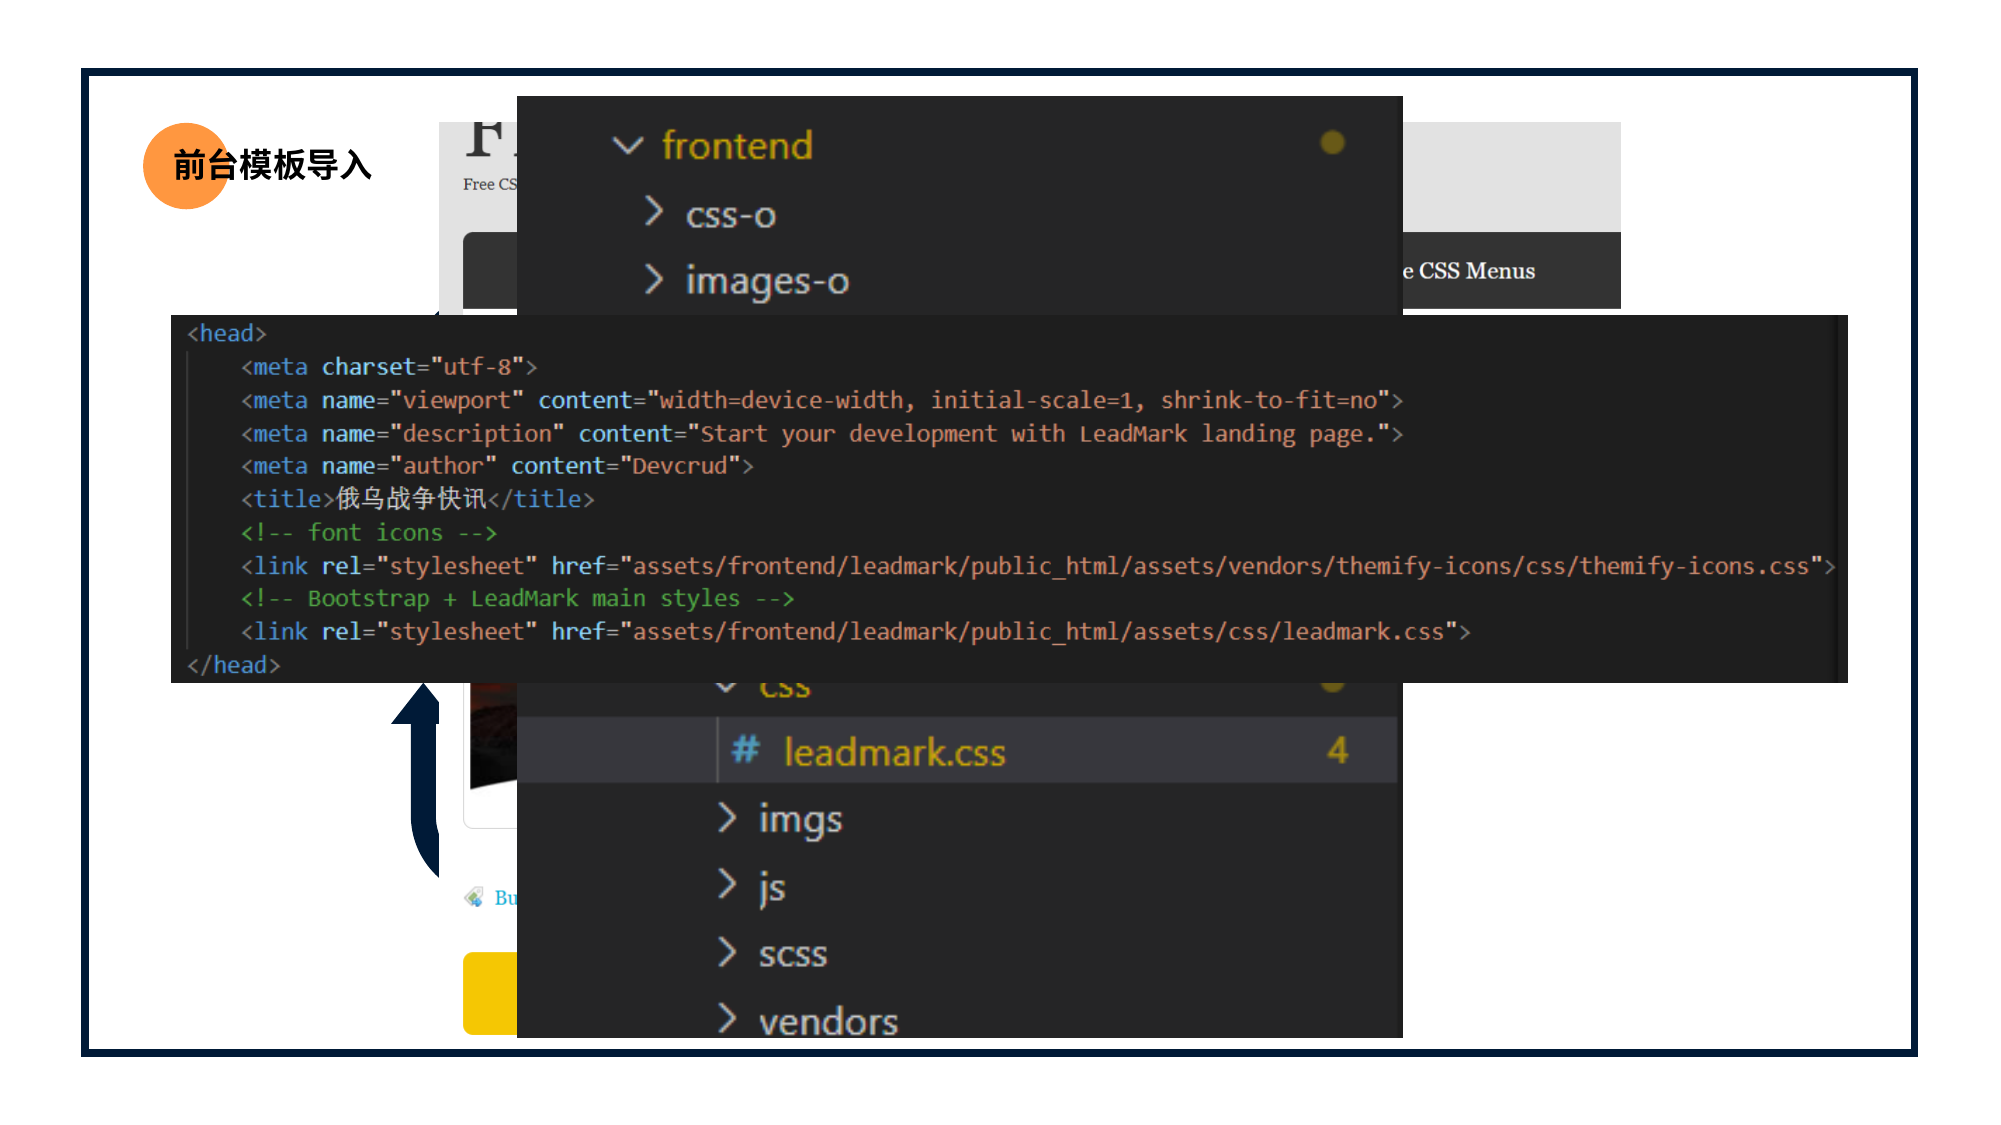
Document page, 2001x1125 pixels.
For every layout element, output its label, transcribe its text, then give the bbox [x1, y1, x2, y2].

text_box 前台模板导入 [158, 136, 438, 192]
picture [171, 95, 1848, 1039]
text_box [143, 122, 221, 210]
text_box [391, 683, 438, 877]
